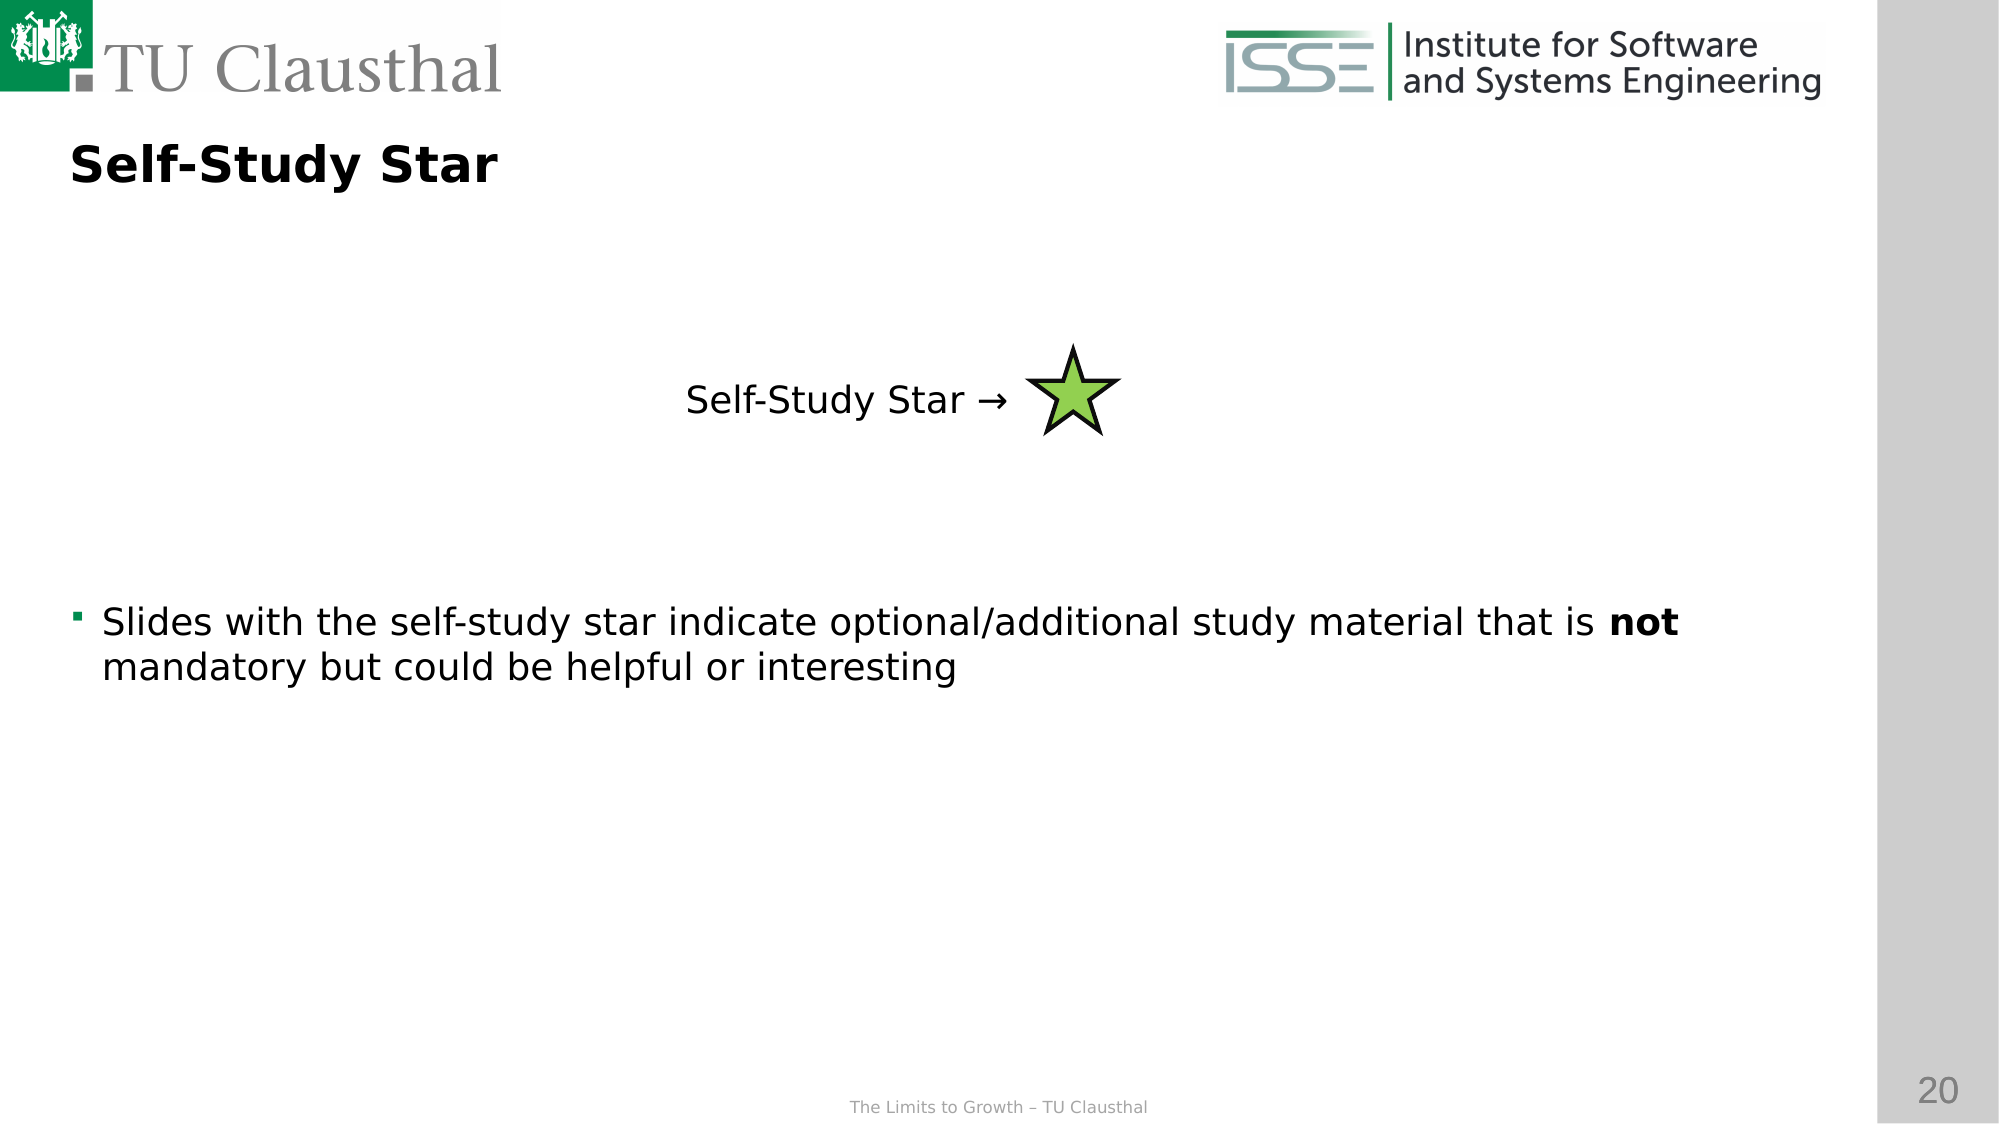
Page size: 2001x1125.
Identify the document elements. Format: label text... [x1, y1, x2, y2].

picture [1218, 22, 1826, 107]
text_box Slides with the self-study star indicate optional/additional study material that is not mandatory but could be helpful or interesting [55, 208, 1818, 1034]
text_box [1043, 342, 1122, 437]
picture [0, 0, 501, 92]
text_box Self-Study Star [55, 125, 1818, 207]
text_box Self-Study Star → [670, 368, 1046, 429]
